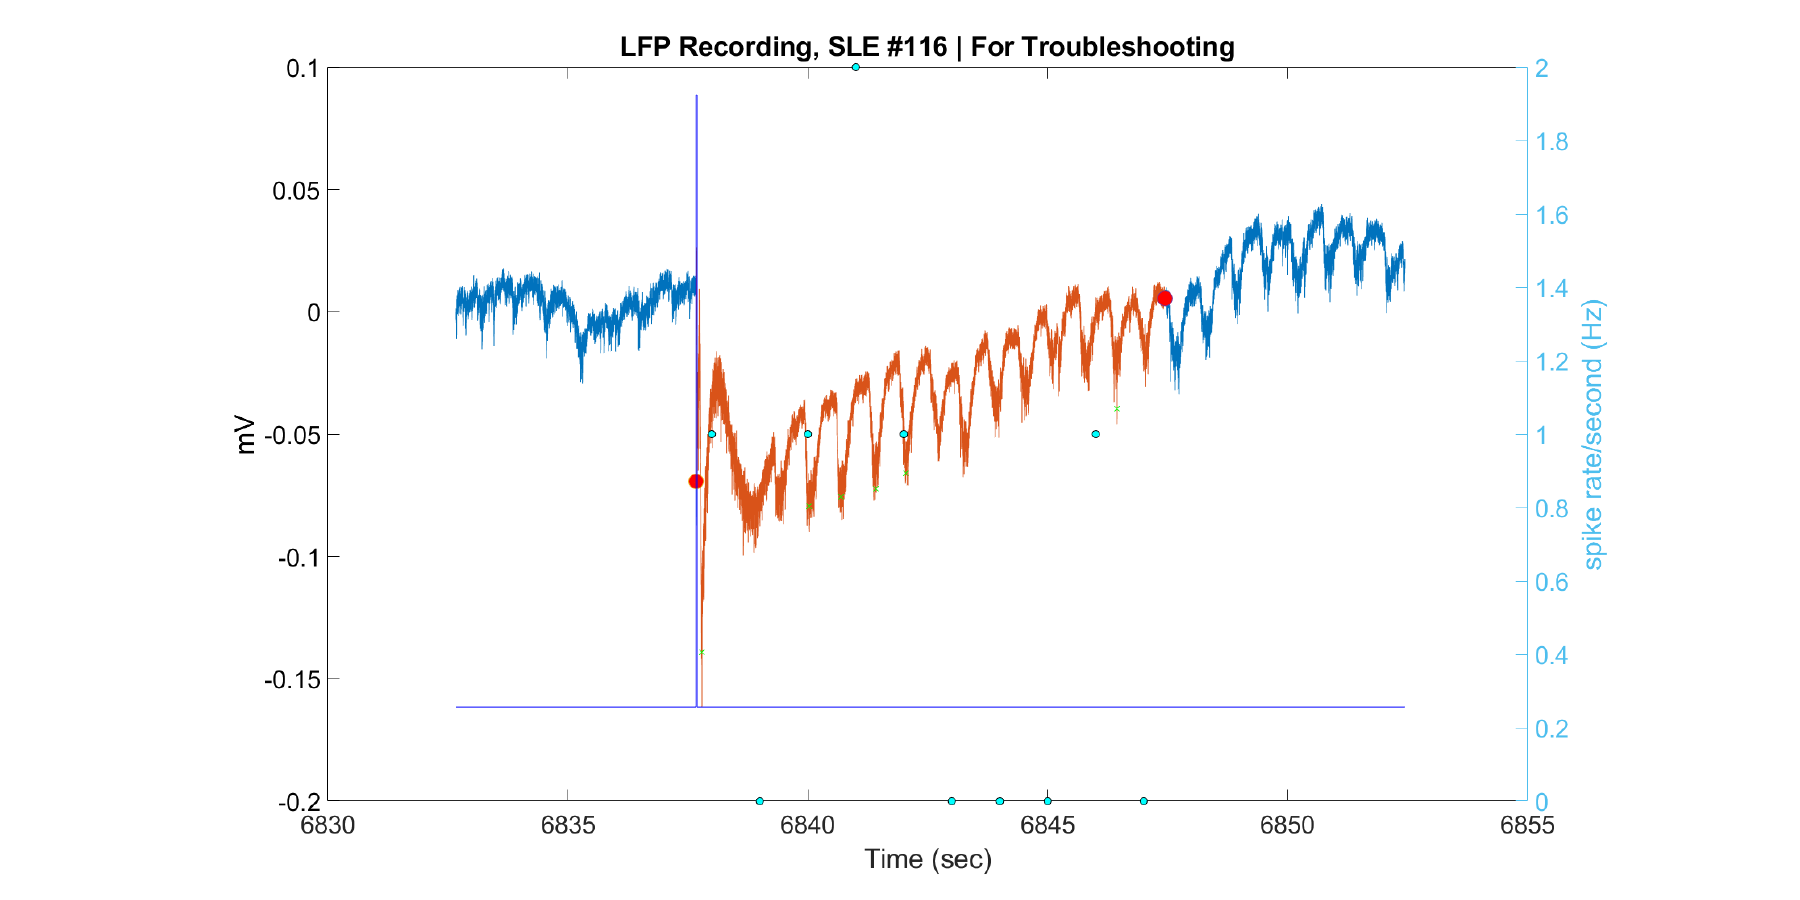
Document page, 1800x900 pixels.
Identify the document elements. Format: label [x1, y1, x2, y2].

picture [126, 0, 1674, 900]
